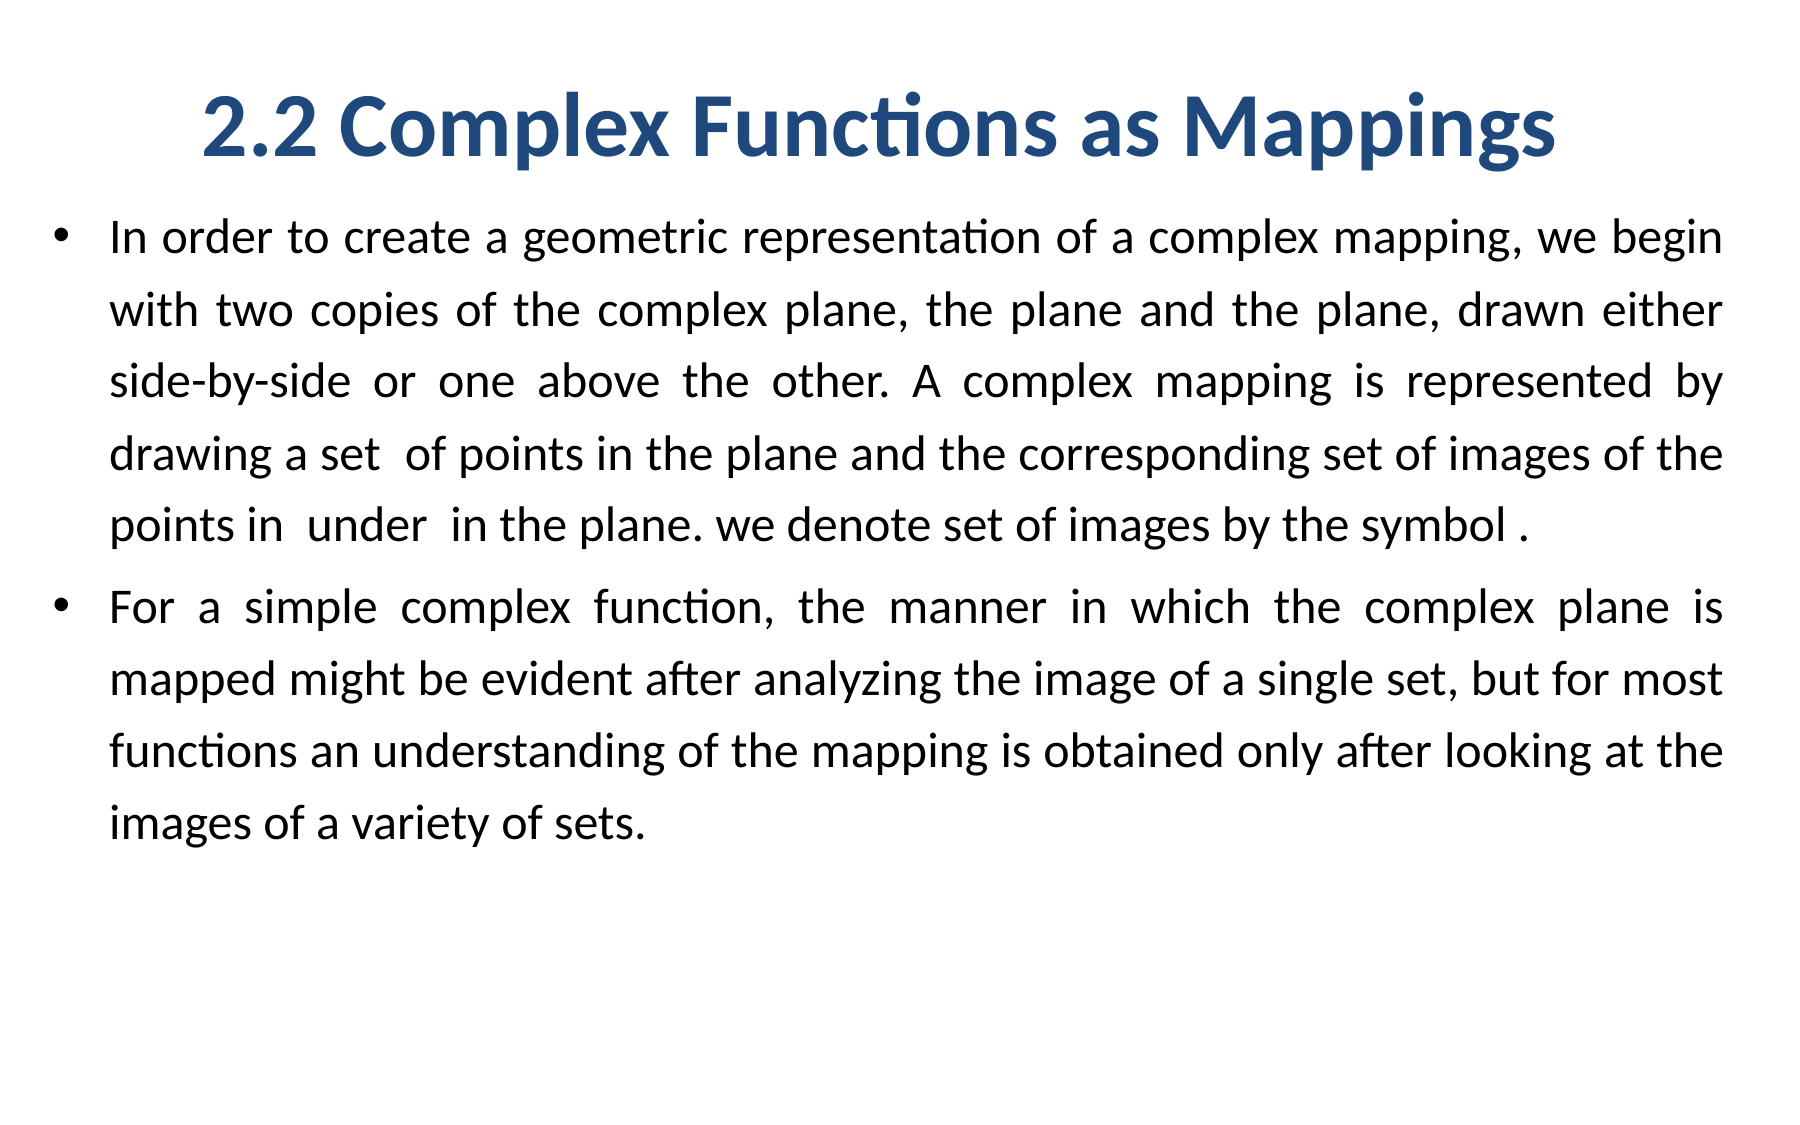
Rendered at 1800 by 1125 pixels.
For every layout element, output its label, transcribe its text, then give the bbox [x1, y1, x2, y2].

title 2.2 Complex Functions as Mappings [104, 55, 1657, 185]
